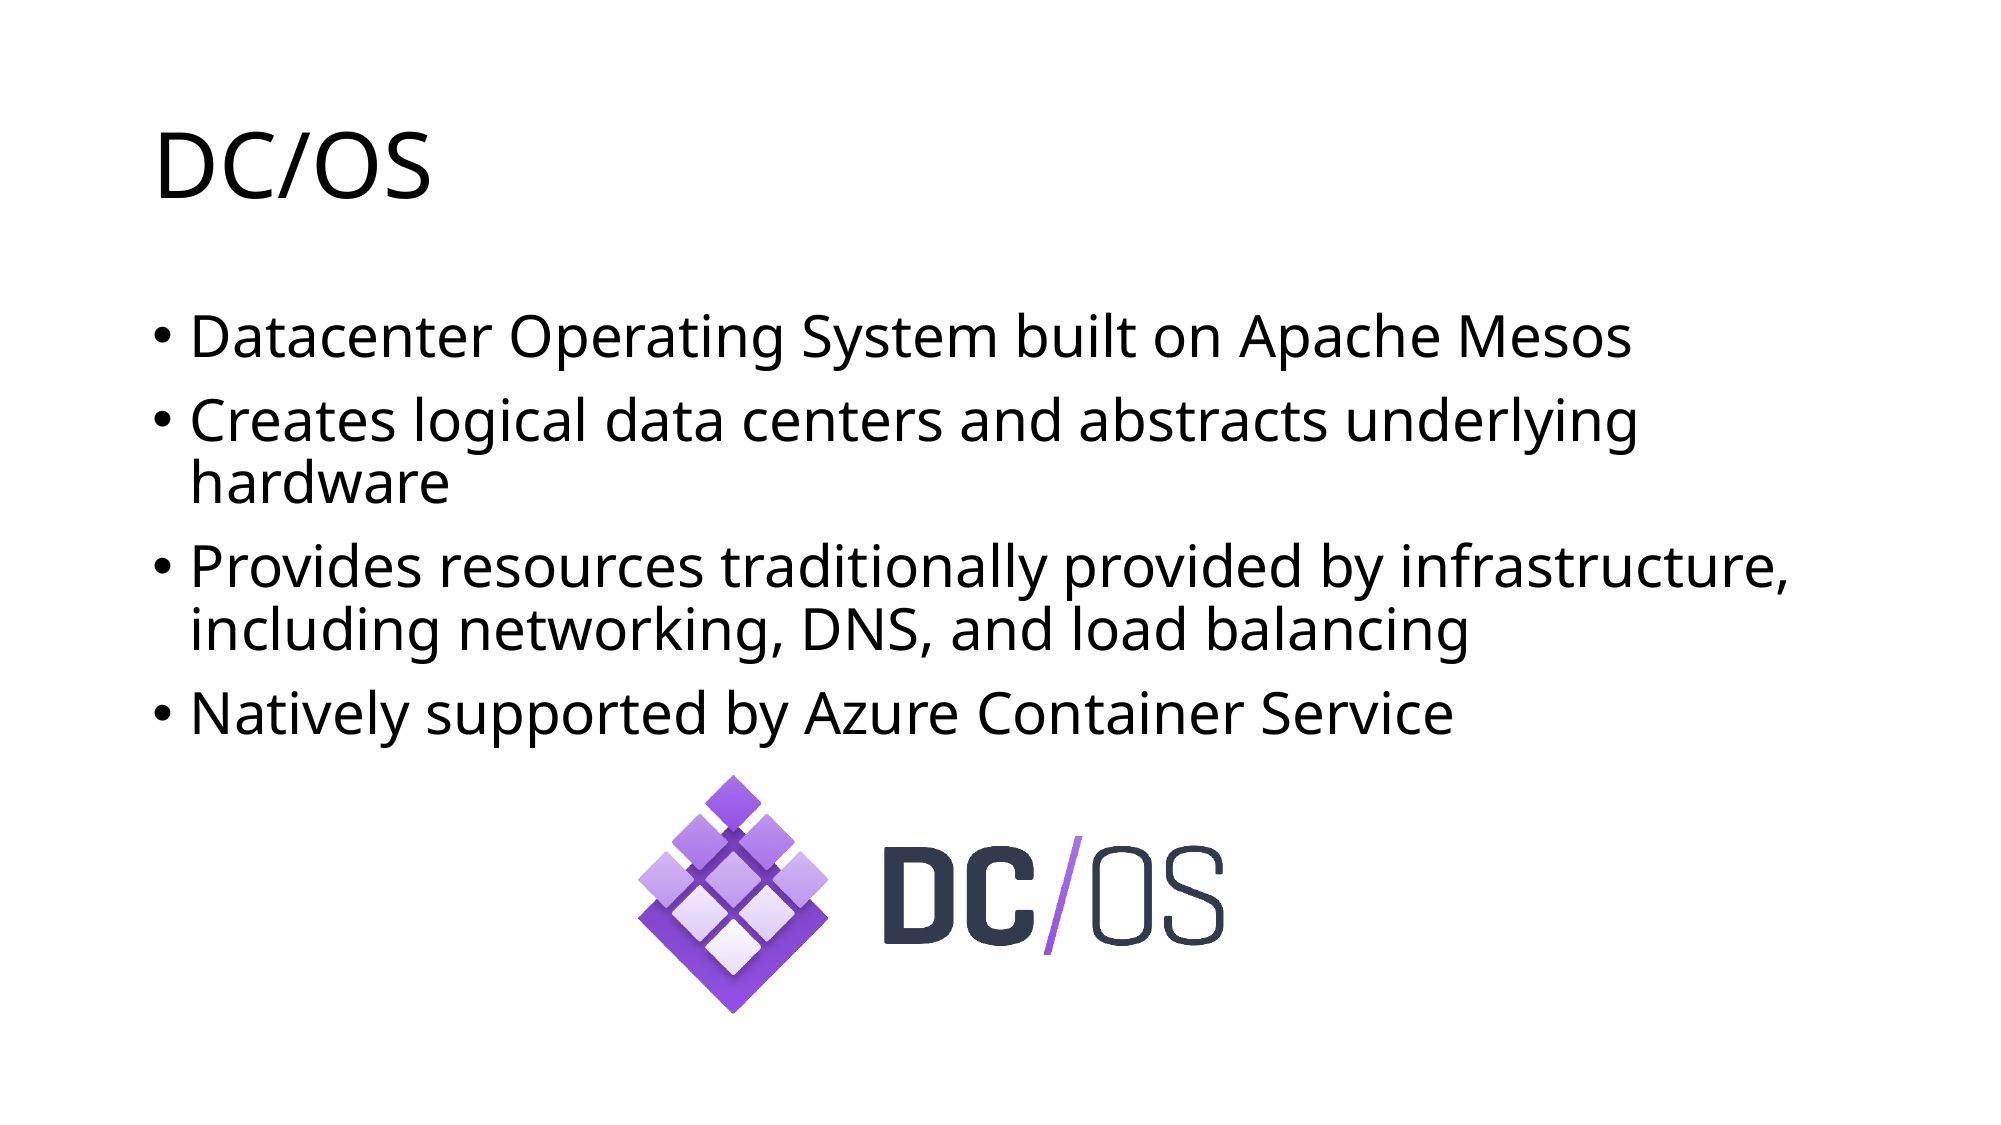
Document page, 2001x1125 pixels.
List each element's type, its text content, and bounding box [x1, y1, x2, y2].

list Datacenter Operating System built on Apache Mesos Creates logical data centers and abstracts underlying hardware Provides resources traditionally provided by infrastructure, including networking, DNS, and load balancing Natively supported by Azure Container Service [137, 299, 1863, 1014]
title DC/OS [137, 59, 1863, 278]
picture [638, 775, 1224, 1014]
